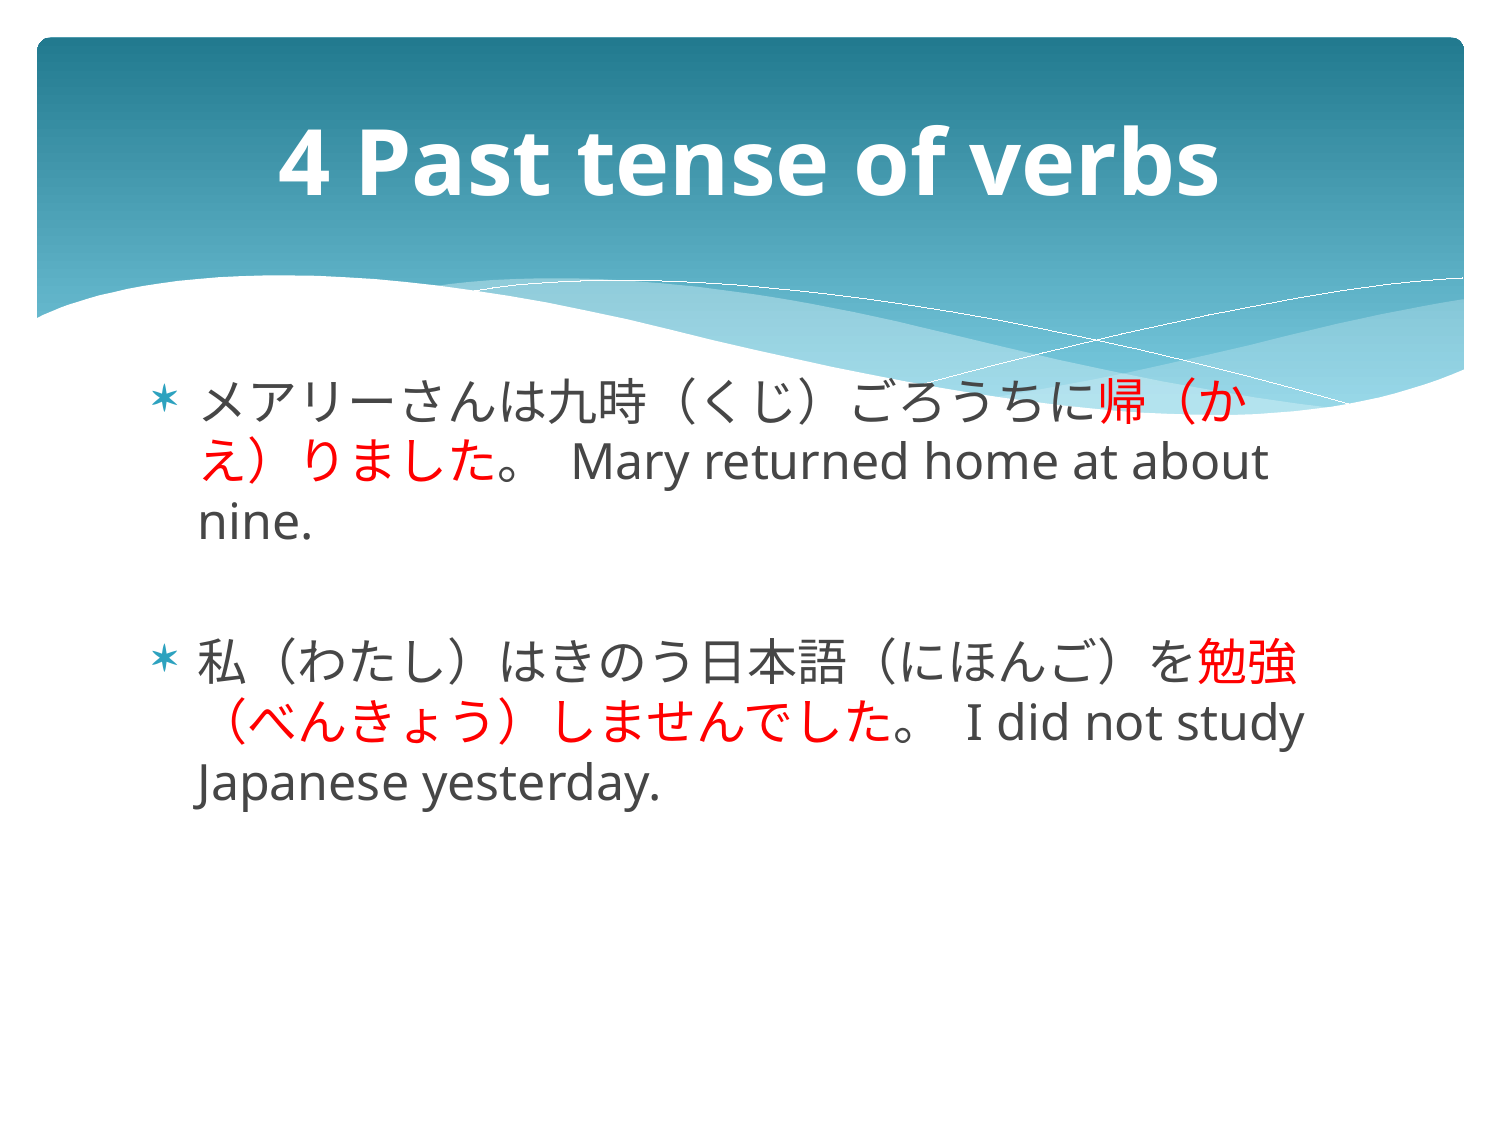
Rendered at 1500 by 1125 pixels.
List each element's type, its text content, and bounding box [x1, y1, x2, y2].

title 4 Past tense of verbs [75, 55, 1425, 261]
list メアリーさんは九時（くじ）ごろうちに帰（かえ）りました。 Mary returned home at about nine. 私（わたし）はきのう日本語（にほんご）を勉強（べんきょう）しませんでした。 I did not study Japanese yesterday. [137, 362, 1353, 929]
